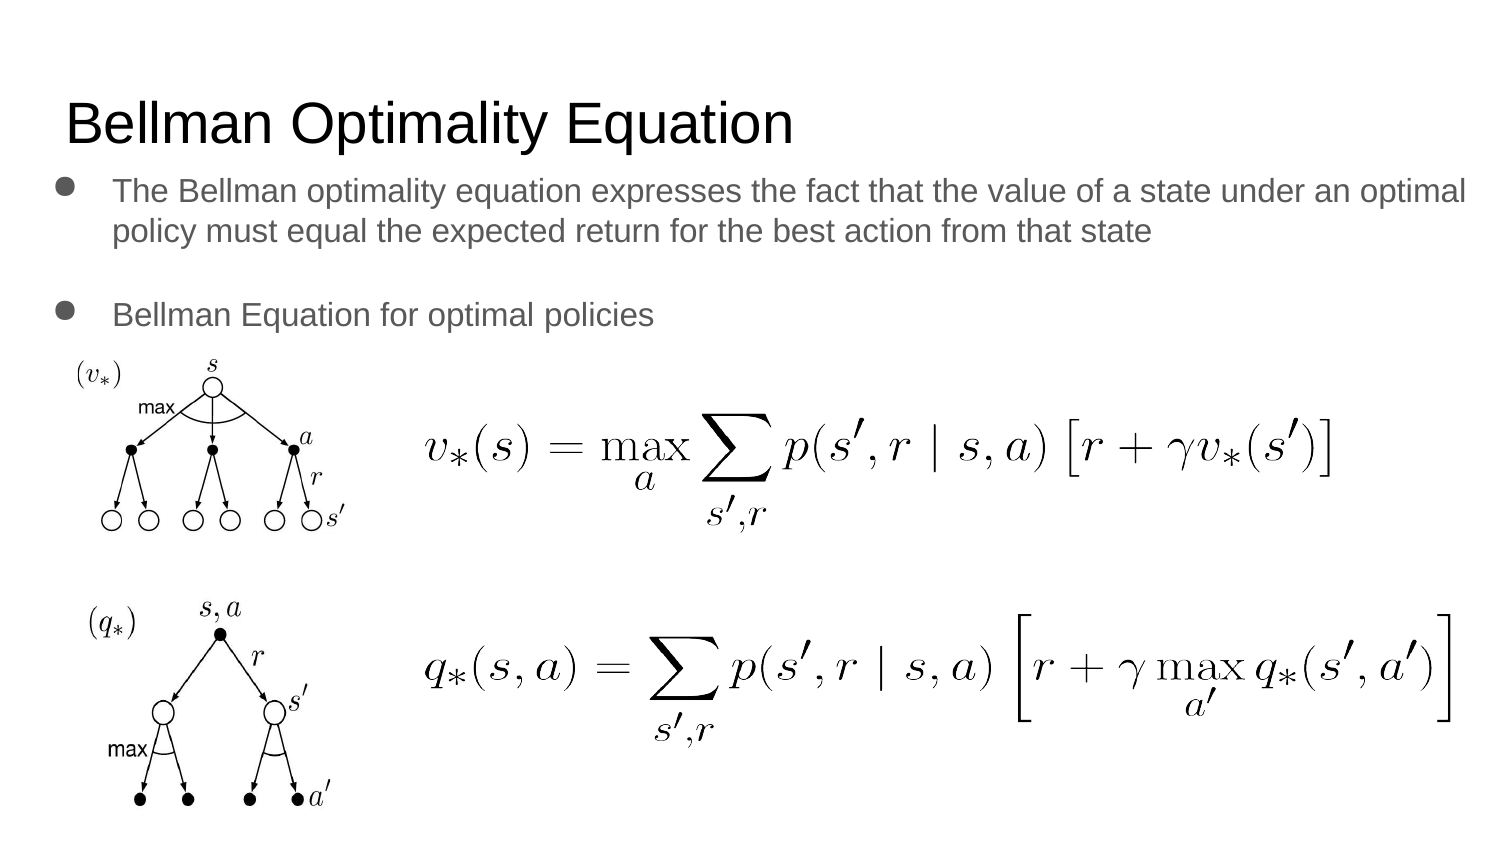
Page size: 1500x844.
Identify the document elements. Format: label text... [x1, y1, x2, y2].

text_box The Bellman optimality equation expresses the fact that the value of a state under an optimal policy must equal the expected return for the best action from that state Bellman Equation for optimal policies [49, 166, 1472, 333]
title Bellman Optimality Equation [63, 82, 798, 166]
text_box [424, 413, 1330, 533]
text_box [425, 614, 1451, 748]
text_box [87, 597, 331, 810]
text_box [77, 359, 346, 533]
